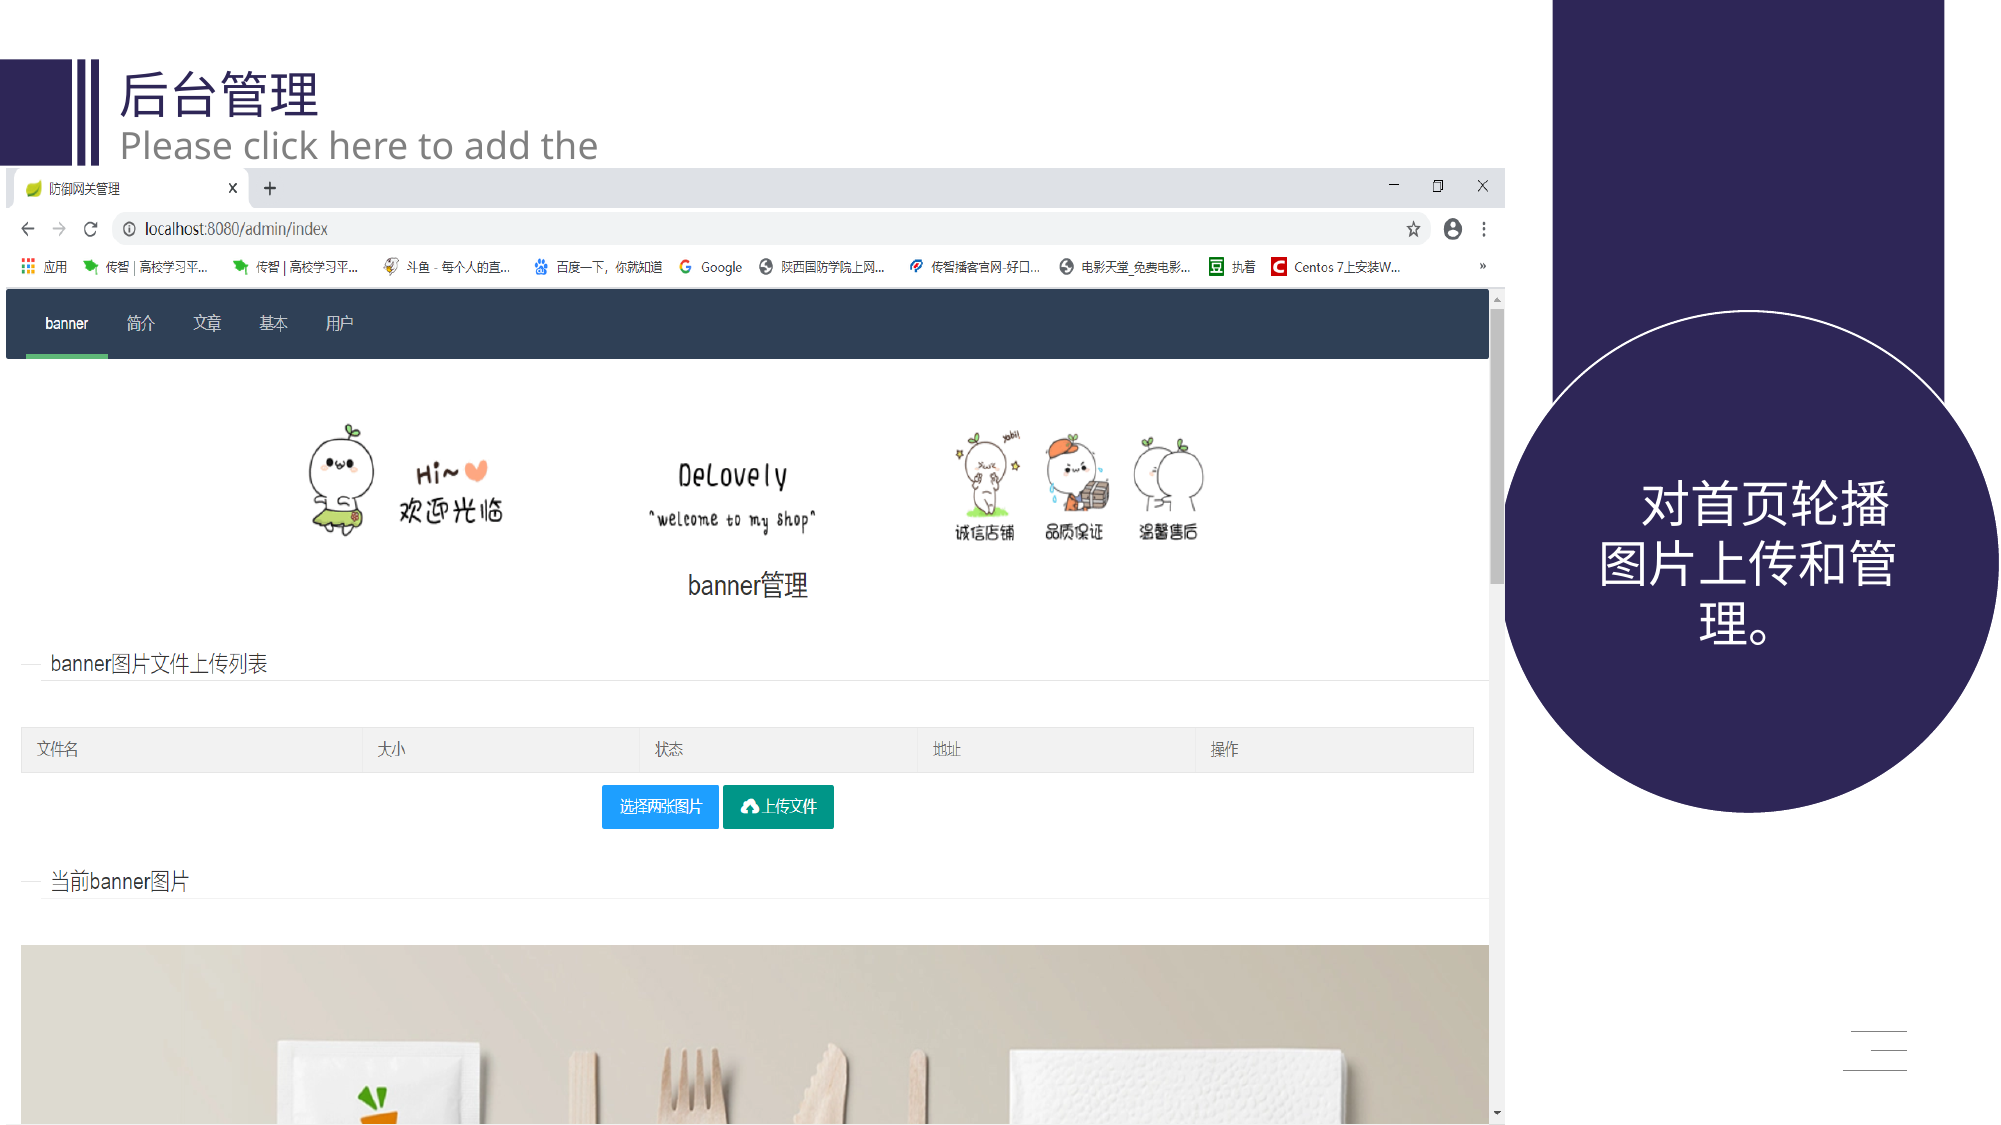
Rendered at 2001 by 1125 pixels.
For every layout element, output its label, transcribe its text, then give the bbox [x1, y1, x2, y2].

text_box Please click here to add the title [104, 114, 680, 168]
text_box [0, 58, 73, 167]
text_box [76, 58, 86, 167]
text_box 后台管理 [104, 56, 591, 114]
text_box [90, 58, 100, 167]
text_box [1842, 1031, 1907, 1071]
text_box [1497, 0, 2000, 814]
picture [6, 168, 1505, 1125]
